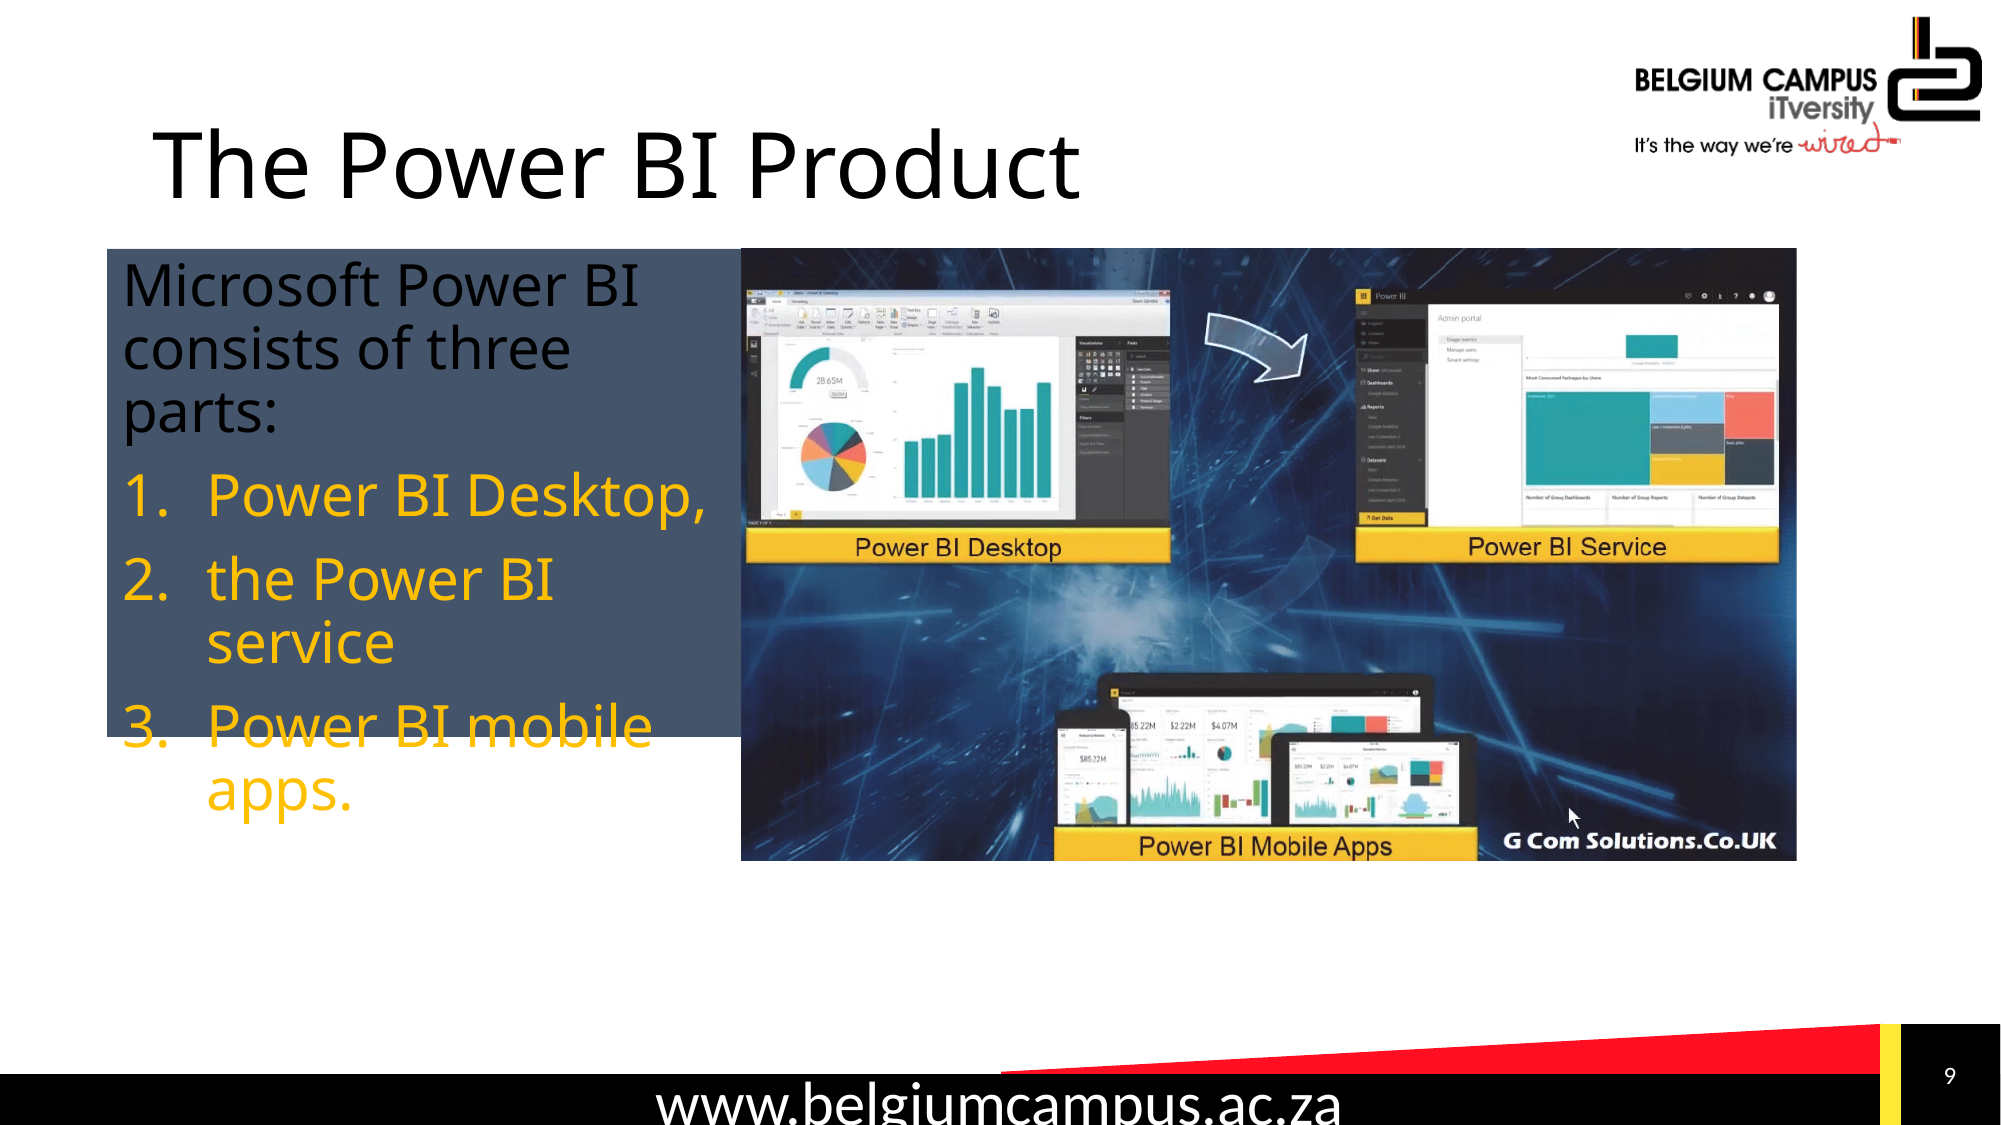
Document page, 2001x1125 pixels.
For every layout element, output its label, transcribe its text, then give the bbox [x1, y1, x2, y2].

list Microsoft Power BI consists of three parts: Power BI Desktop, the Power BI service Power BI mobile apps. [107, 248, 741, 737]
picture [1631, 0, 1986, 198]
picture [741, 248, 1797, 861]
title The Power BI Product [137, 59, 1863, 278]
